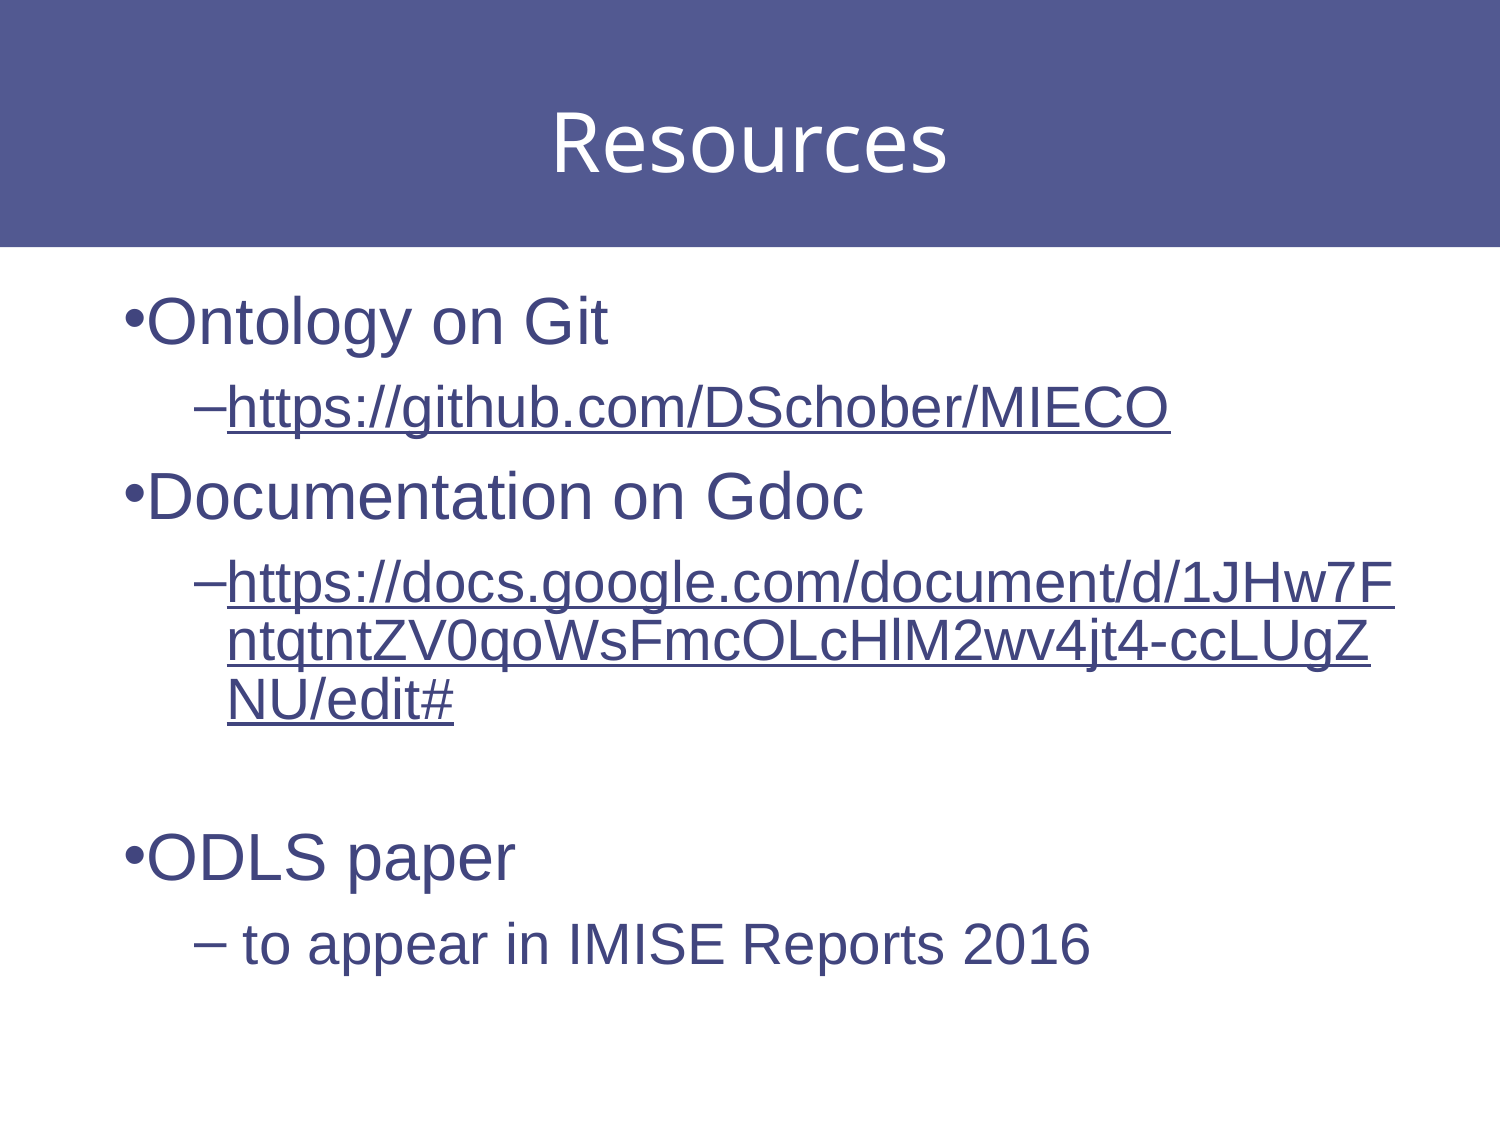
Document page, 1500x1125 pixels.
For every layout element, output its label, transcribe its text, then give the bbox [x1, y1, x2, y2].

title Resources [75, 45, 1425, 233]
list Ontology on Git https://github.com/DSchober/MIECO Documentation on Gdoc https://docs.google.com/document/d/1JHw7FntqtntZV0qoWsFmcOLcHlM2wv4jt4-ccLUgZNU/edit# ODLS paper to appear in IMISE Reports 2016 [75, 262, 1425, 1005]
